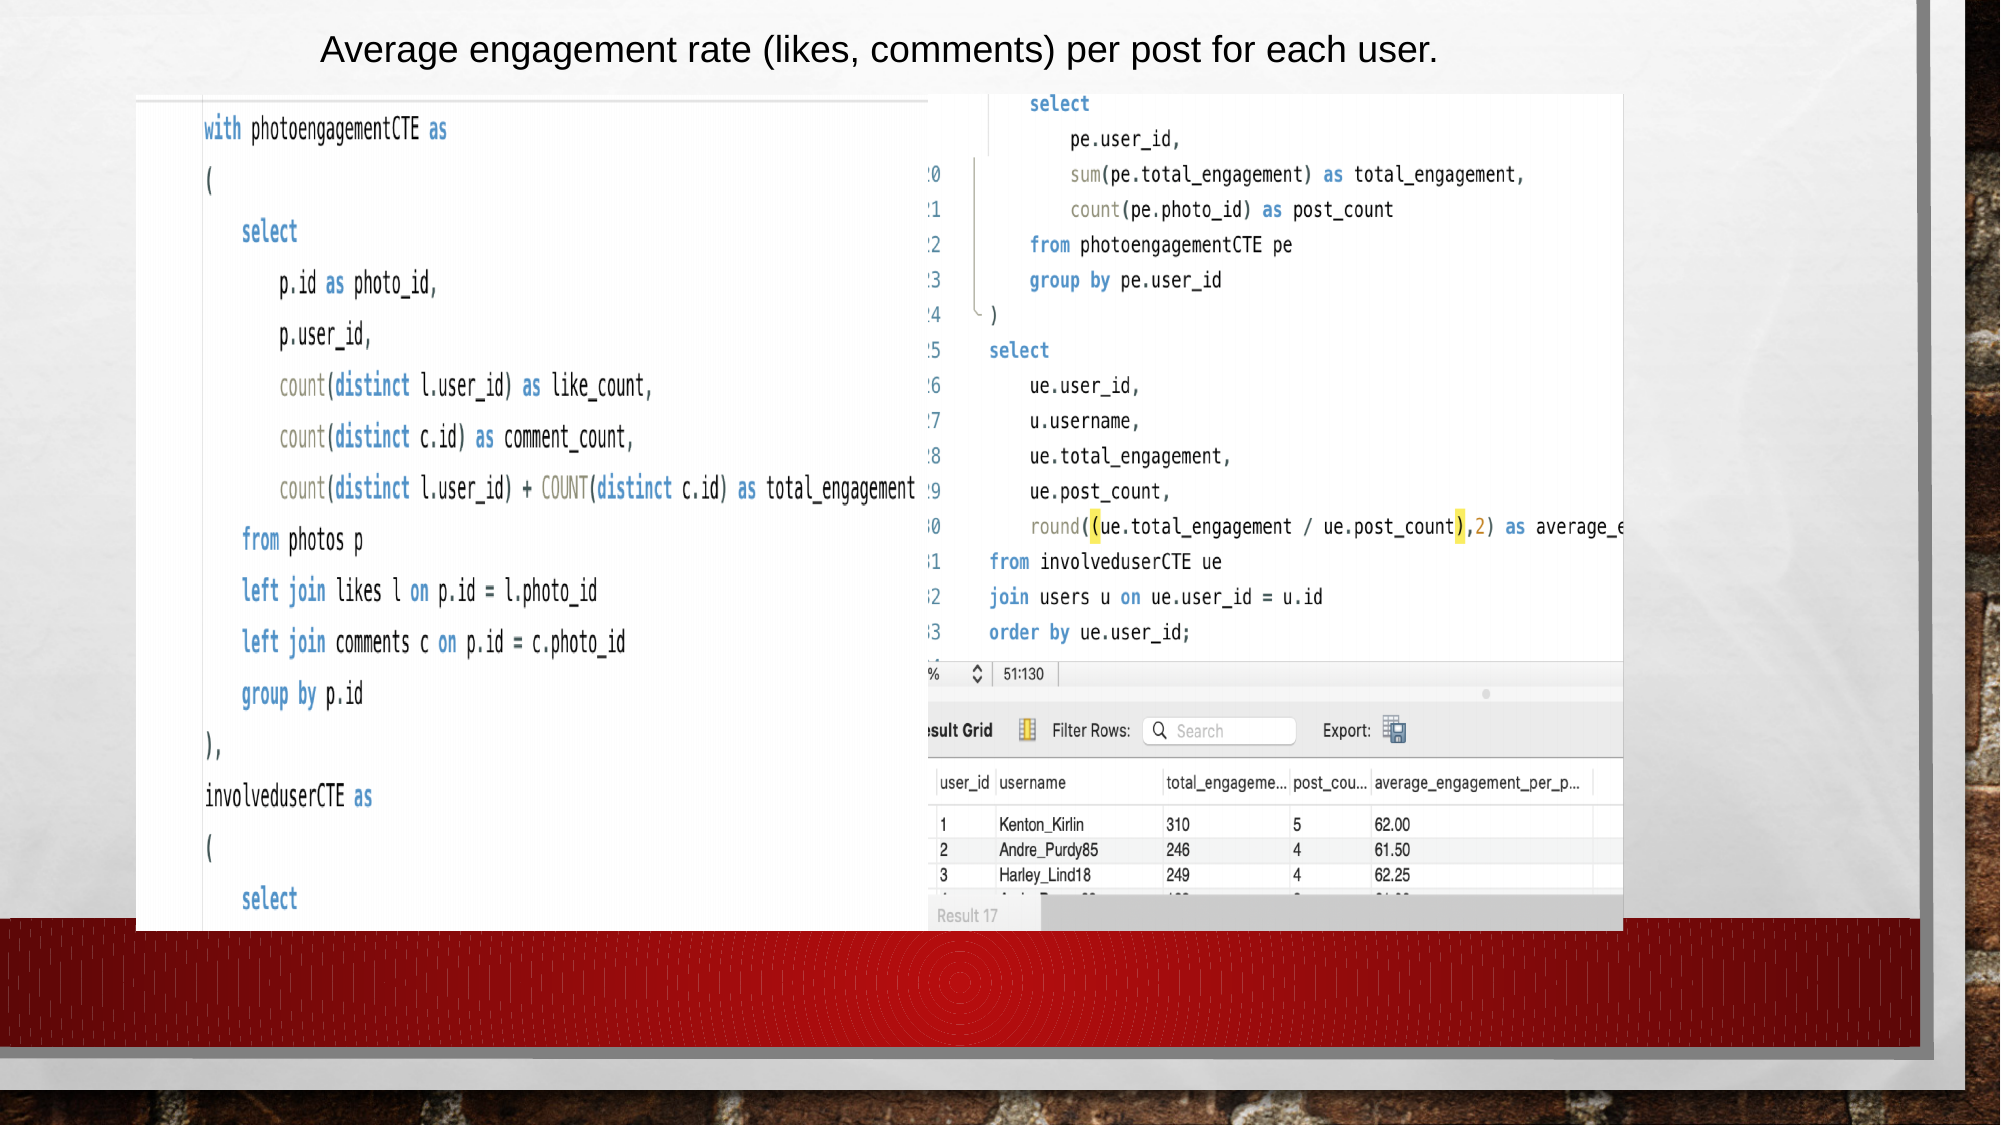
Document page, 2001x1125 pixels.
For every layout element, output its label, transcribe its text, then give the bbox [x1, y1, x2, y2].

text_box Average engagement rate (likes, comments) per post for each user. [136, 17, 1623, 94]
picture [136, 94, 1624, 931]
picture [0, 0, 2000, 1125]
